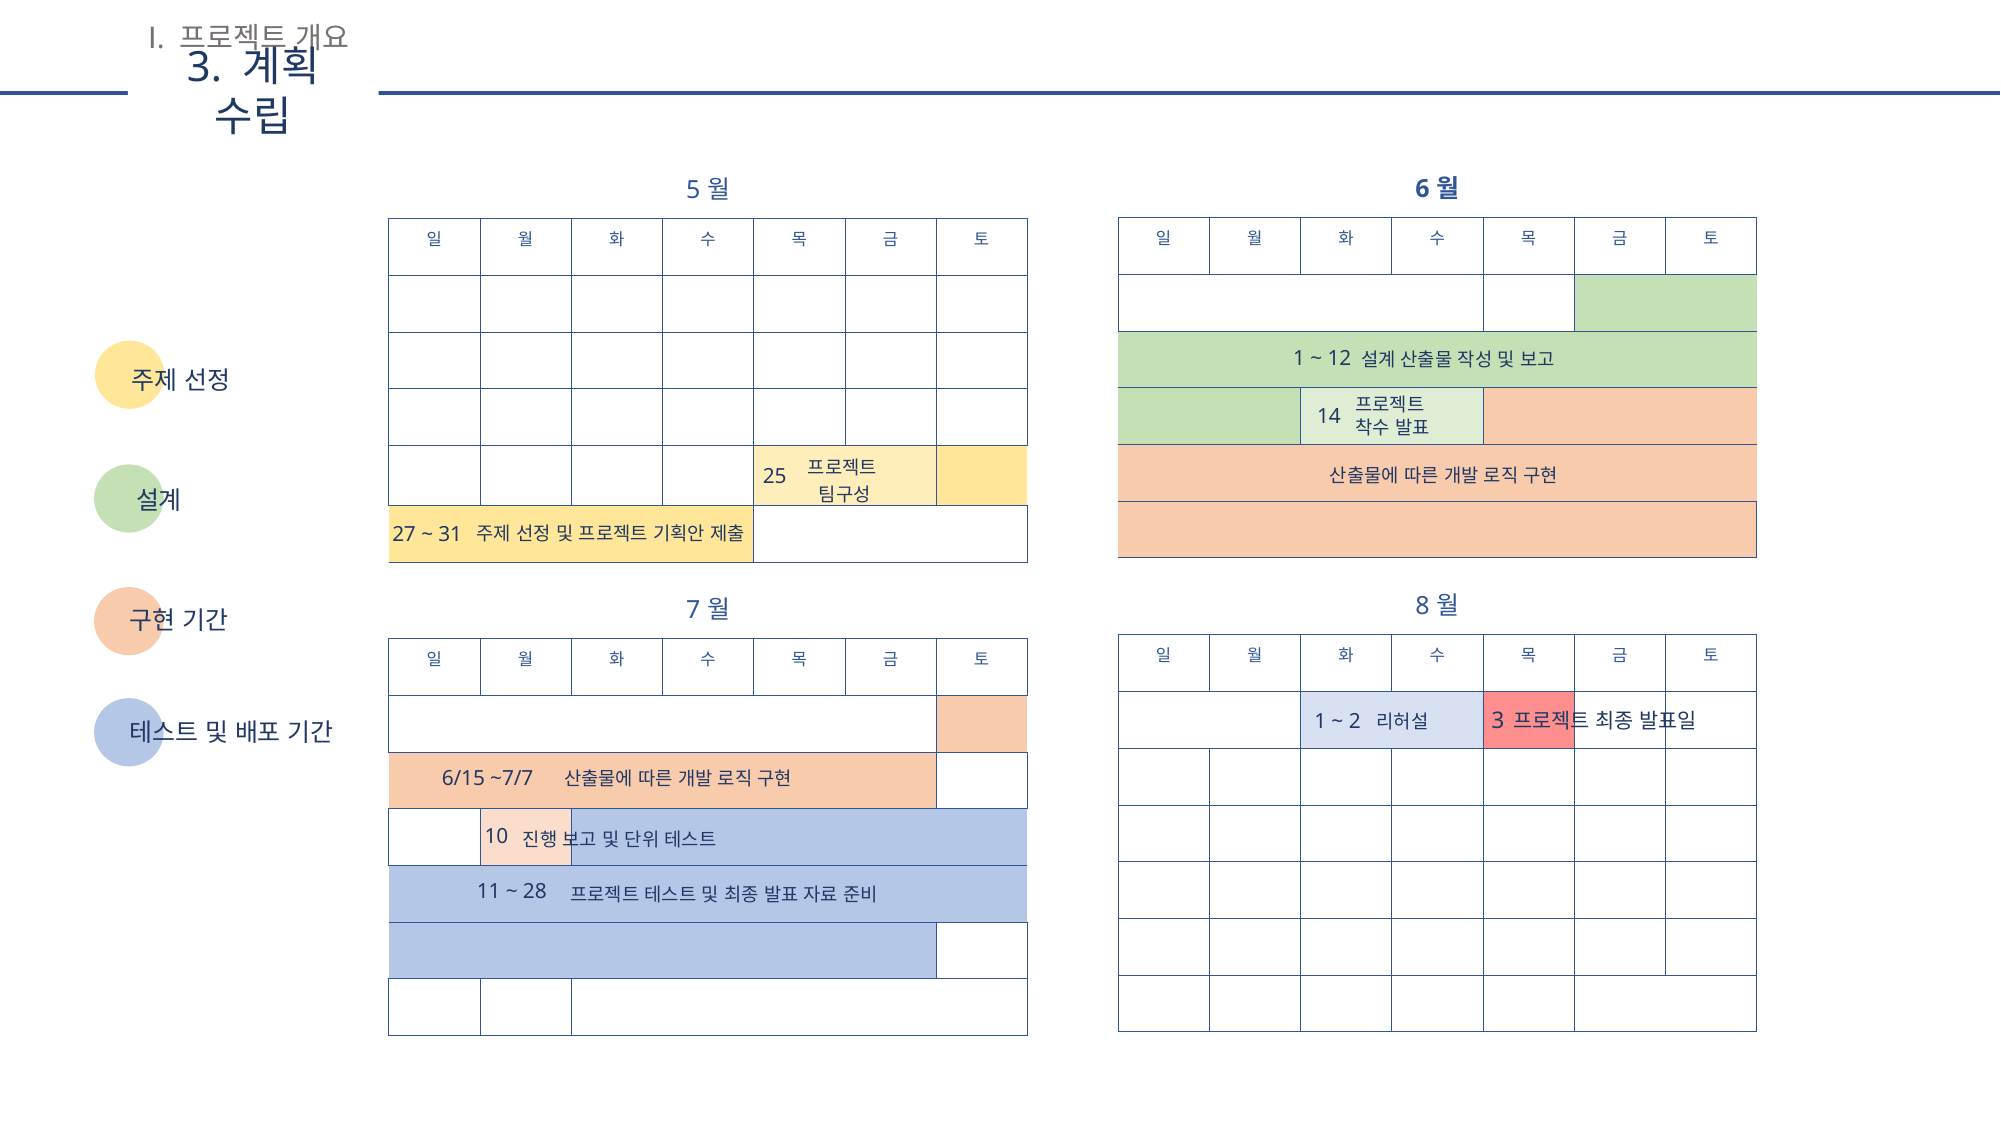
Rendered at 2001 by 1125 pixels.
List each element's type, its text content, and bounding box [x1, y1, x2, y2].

table_cell [389, 333, 480, 388]
table_cell [1666, 862, 1756, 918]
table_cell [1666, 919, 1756, 975]
table_cell [389, 276, 480, 332]
table_cell [1666, 692, 1756, 748]
table_cell [754, 389, 845, 445]
text_box 산출물에 따른 개발 로직 구현 [1315, 456, 1955, 494]
table_cell [1210, 919, 1300, 975]
table_cell [846, 333, 936, 388]
table_cell [1575, 692, 1665, 700]
table_cell 월 [481, 639, 571, 695]
table_cell 화 [572, 219, 662, 275]
table_cell 프로젝트 팀구성 [754, 446, 936, 505]
table_header 7월 [389, 582, 1027, 638]
table_cell [481, 855, 571, 865]
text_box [0, 12, 2000, 124]
table_cell [1301, 862, 1391, 918]
table_cell [389, 866, 1027, 922]
text_box 리허설 [1362, 702, 1466, 740]
table_cell 화 [1301, 635, 1391, 691]
table_cell 목 [1484, 635, 1574, 691]
table_cell [1575, 806, 1665, 861]
table_cell [754, 506, 1027, 514]
table_cell [1118, 445, 1757, 501]
table_cell 목 [754, 219, 845, 275]
table_cell 금 [846, 639, 936, 695]
table_cell [937, 753, 1027, 759]
table_cell [389, 696, 936, 752]
table_cell 토 [937, 219, 1027, 275]
text_box 1 ~ 12 [1278, 336, 1404, 377]
table_cell [1484, 749, 1574, 805]
table_cell [1210, 976, 1300, 1031]
text_box 설계 산출물 작성 및 보고 [1346, 340, 1986, 378]
table_cell [572, 979, 1027, 1035]
table_cell [1484, 275, 1574, 331]
table_cell [1210, 862, 1300, 918]
text_box 1 ~ 2 [1299, 700, 1425, 741]
table_cell [1484, 976, 1574, 1031]
table_cell [1118, 502, 1756, 557]
text_box 프로젝트 착수 발표 [1340, 385, 1518, 446]
table_cell [481, 446, 571, 505]
table_cell [1301, 749, 1391, 805]
table_cell [572, 276, 662, 332]
text_box 진행 보고 및 단위 테스트 [508, 820, 749, 858]
table_cell 토 [937, 639, 1027, 695]
text_box 10 [469, 815, 595, 855]
text_box 25 [748, 455, 842, 496]
table_cell [1575, 976, 1756, 1031]
table_cell 금 [1575, 635, 1665, 691]
table_cell [389, 753, 936, 808]
table_cell [1484, 741, 1574, 748]
table_cell [1119, 862, 1209, 918]
table_cell 수 [663, 639, 753, 695]
table_cell [1301, 388, 1340, 444]
table_cell [389, 389, 480, 445]
table_cell 토 [1666, 218, 1756, 274]
table_cell 월 [481, 219, 571, 275]
table_cell [663, 276, 753, 332]
table_cell [572, 333, 662, 388]
table_cell [937, 923, 1027, 978]
table_cell 일 [389, 219, 480, 275]
table_cell [754, 276, 845, 332]
table_cell [663, 446, 753, 505]
table_cell [1118, 388, 1300, 444]
table_cell [1392, 749, 1483, 805]
table_cell [937, 333, 1027, 388]
table_cell [1119, 919, 1209, 975]
table_cell [389, 923, 936, 978]
table_cell [754, 552, 1027, 562]
table_cell [481, 276, 571, 332]
table_cell [481, 389, 571, 445]
table_cell 금 [1575, 218, 1665, 274]
table_cell [1210, 806, 1300, 861]
table_cell [846, 389, 936, 445]
table_cell 목 [1484, 218, 1574, 274]
table_cell [1575, 919, 1665, 975]
table_cell [1484, 692, 1574, 698]
table_cell [481, 333, 571, 388]
table_cell 토 [1666, 635, 1756, 691]
text_box 11 ~ 28 [462, 870, 588, 911]
table_cell [389, 446, 480, 505]
table_cell [1392, 806, 1483, 861]
table_cell [1119, 976, 1209, 1031]
text_box 산출물에 따른 개발 로직 구현 [549, 759, 1189, 797]
table_header 5월 [389, 162, 1027, 218]
table_cell [937, 276, 1027, 332]
table_cell [481, 979, 571, 1035]
table_cell [1575, 862, 1665, 918]
table_cell [1392, 919, 1483, 975]
table_cell [1575, 741, 1665, 748]
table_cell 수 [1392, 218, 1483, 274]
table_cell 월 [1210, 635, 1300, 691]
table_cell 목 [754, 639, 845, 695]
text_box 14 [1302, 395, 1428, 436]
table_cell [572, 446, 662, 505]
table_cell 월 [1210, 218, 1300, 274]
table_cell [937, 446, 1027, 505]
table_cell [663, 333, 753, 388]
table_cell [389, 506, 753, 514]
table_cell [1301, 919, 1391, 975]
text_box 프로젝트 최종 발표일 [1499, 700, 1723, 741]
table_cell [937, 797, 1027, 808]
table_cell [937, 696, 1027, 752]
table_cell [1666, 806, 1756, 861]
table_cell [1301, 976, 1391, 1031]
text_box 주제 선정 및 프로젝트 기획안 제출 [462, 514, 1102, 552]
table_cell [1301, 692, 1483, 748]
table_cell [1484, 919, 1574, 975]
table_cell [1666, 749, 1756, 805]
text_box 6/15 ~7/7 [427, 756, 619, 797]
text_box 프로젝트 테스트 및 최종 발표 자료 준비 [555, 875, 915, 913]
table_cell 화 [1301, 218, 1391, 274]
table_cell 일 [1119, 635, 1209, 691]
table_cell [1392, 862, 1483, 918]
text_box 3 [1476, 698, 1602, 741]
table_cell [937, 389, 1027, 445]
table_cell [1575, 275, 1757, 331]
table_cell 수 [663, 219, 753, 275]
table_cell [1575, 749, 1665, 805]
table_cell [389, 552, 753, 562]
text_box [94, 340, 366, 767]
table_cell 일 [1119, 218, 1209, 274]
table_cell [1392, 976, 1483, 1031]
table_cell [846, 276, 936, 332]
table_cell [1210, 749, 1300, 805]
table_cell [1484, 806, 1574, 861]
table_cell 수 [1392, 635, 1483, 691]
table_cell [1119, 692, 1300, 748]
table_cell [663, 389, 753, 445]
table_cell [481, 809, 571, 815]
table_cell [754, 333, 845, 388]
table_cell 일 [389, 639, 480, 695]
table_cell [389, 809, 480, 865]
table_cell [572, 389, 662, 445]
table_cell [1119, 275, 1483, 331]
table_cell [1518, 388, 1757, 444]
table_cell 화 [572, 639, 662, 695]
table_cell [1119, 749, 1209, 805]
table_cell [1301, 806, 1391, 861]
table_cell [389, 979, 480, 1035]
table_cell [1118, 332, 1757, 387]
table_cell 금 [846, 219, 936, 275]
table_cell [1119, 806, 1209, 861]
table_cell [1484, 862, 1574, 918]
table_header 8월 [1118, 578, 1757, 634]
table_header 6월 [1118, 161, 1757, 217]
table_cell [572, 809, 1027, 865]
text_box 27 ~ 31 [377, 512, 503, 553]
